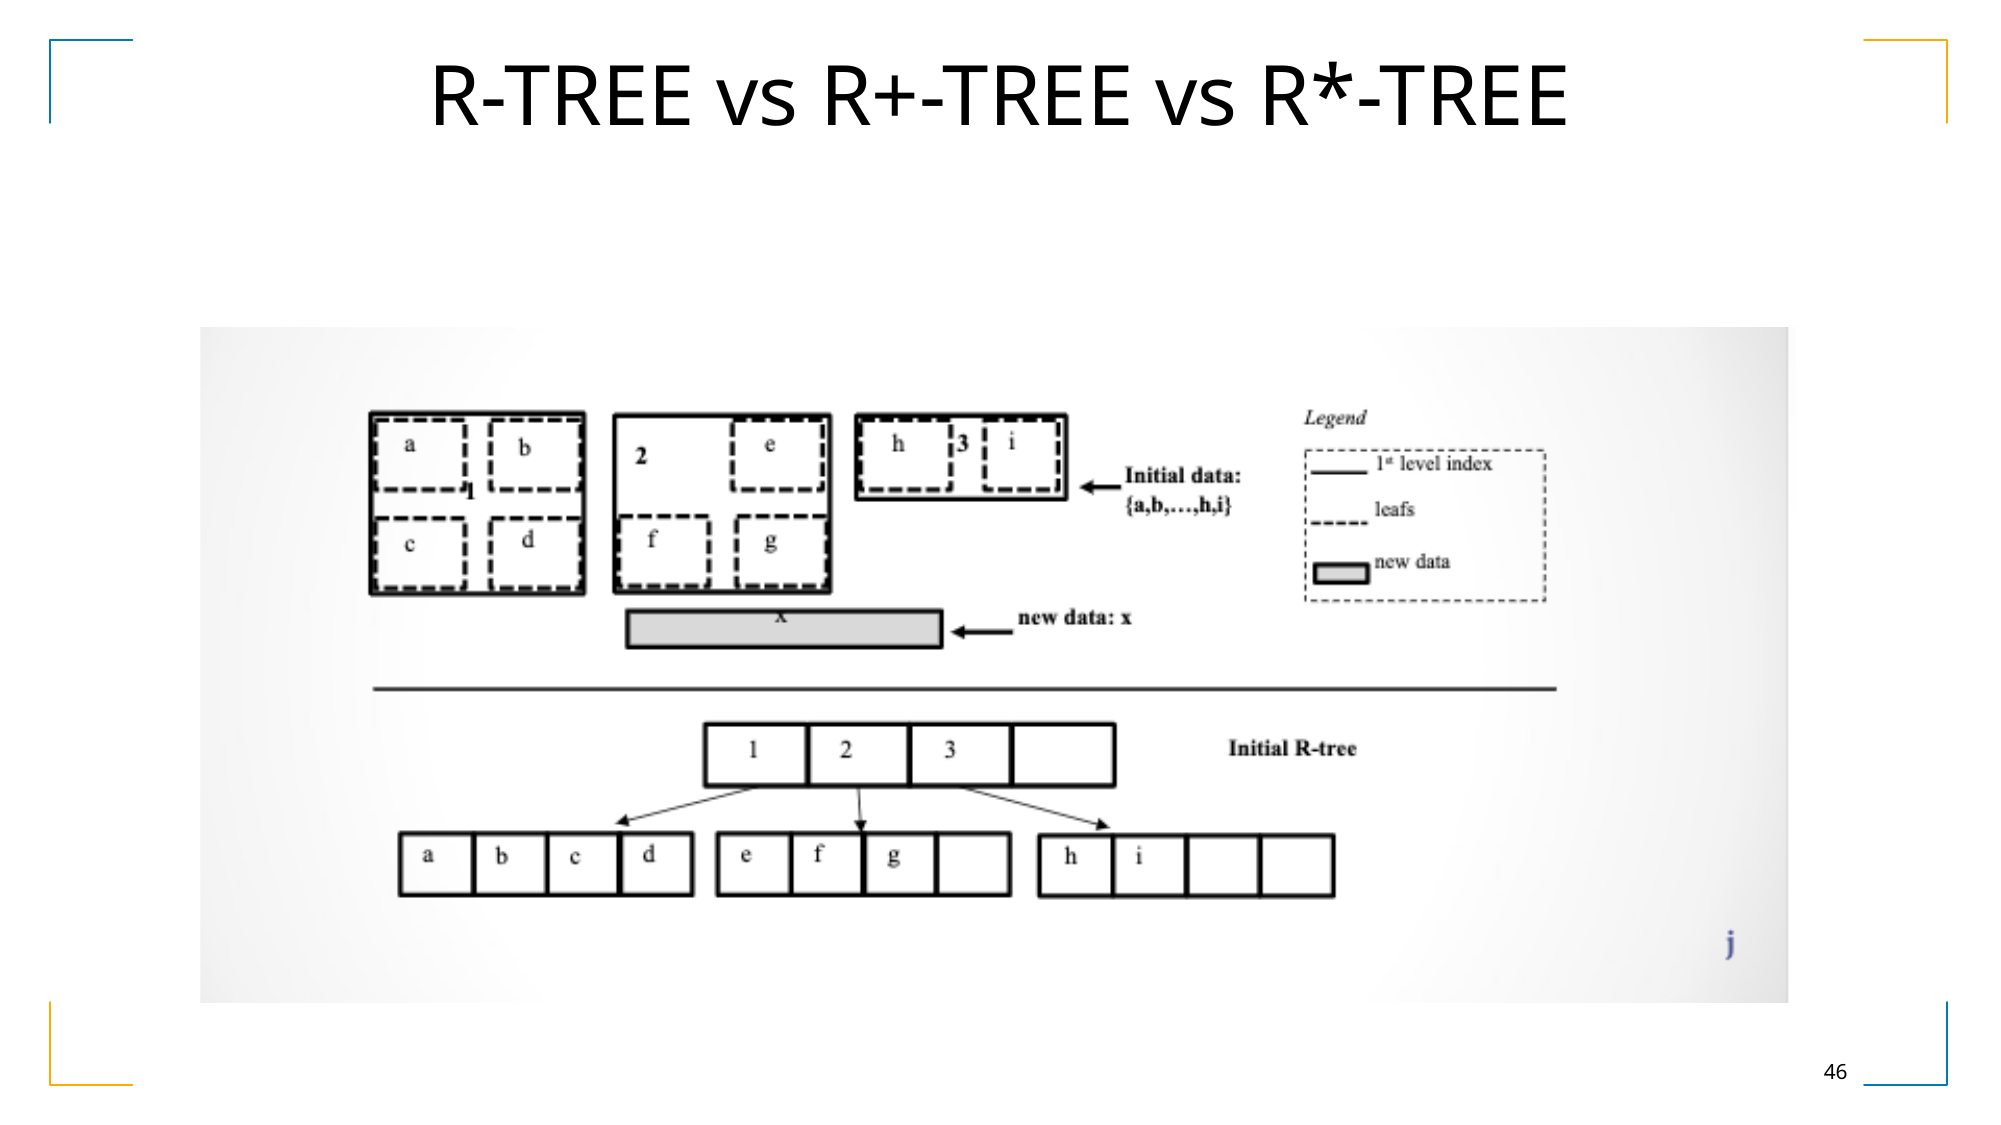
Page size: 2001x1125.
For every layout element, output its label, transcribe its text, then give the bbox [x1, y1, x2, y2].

text_box R-TREE vs R+-TREE vs R*-TREE [116, 42, 1884, 143]
text_box [49, 1001, 134, 1086]
text_box [1863, 39, 1948, 124]
slide_number 46 [1412, 1042, 1863, 1103]
text_box [49, 39, 134, 124]
text_box [1863, 1001, 1948, 1086]
picture [200, 327, 1797, 1003]
